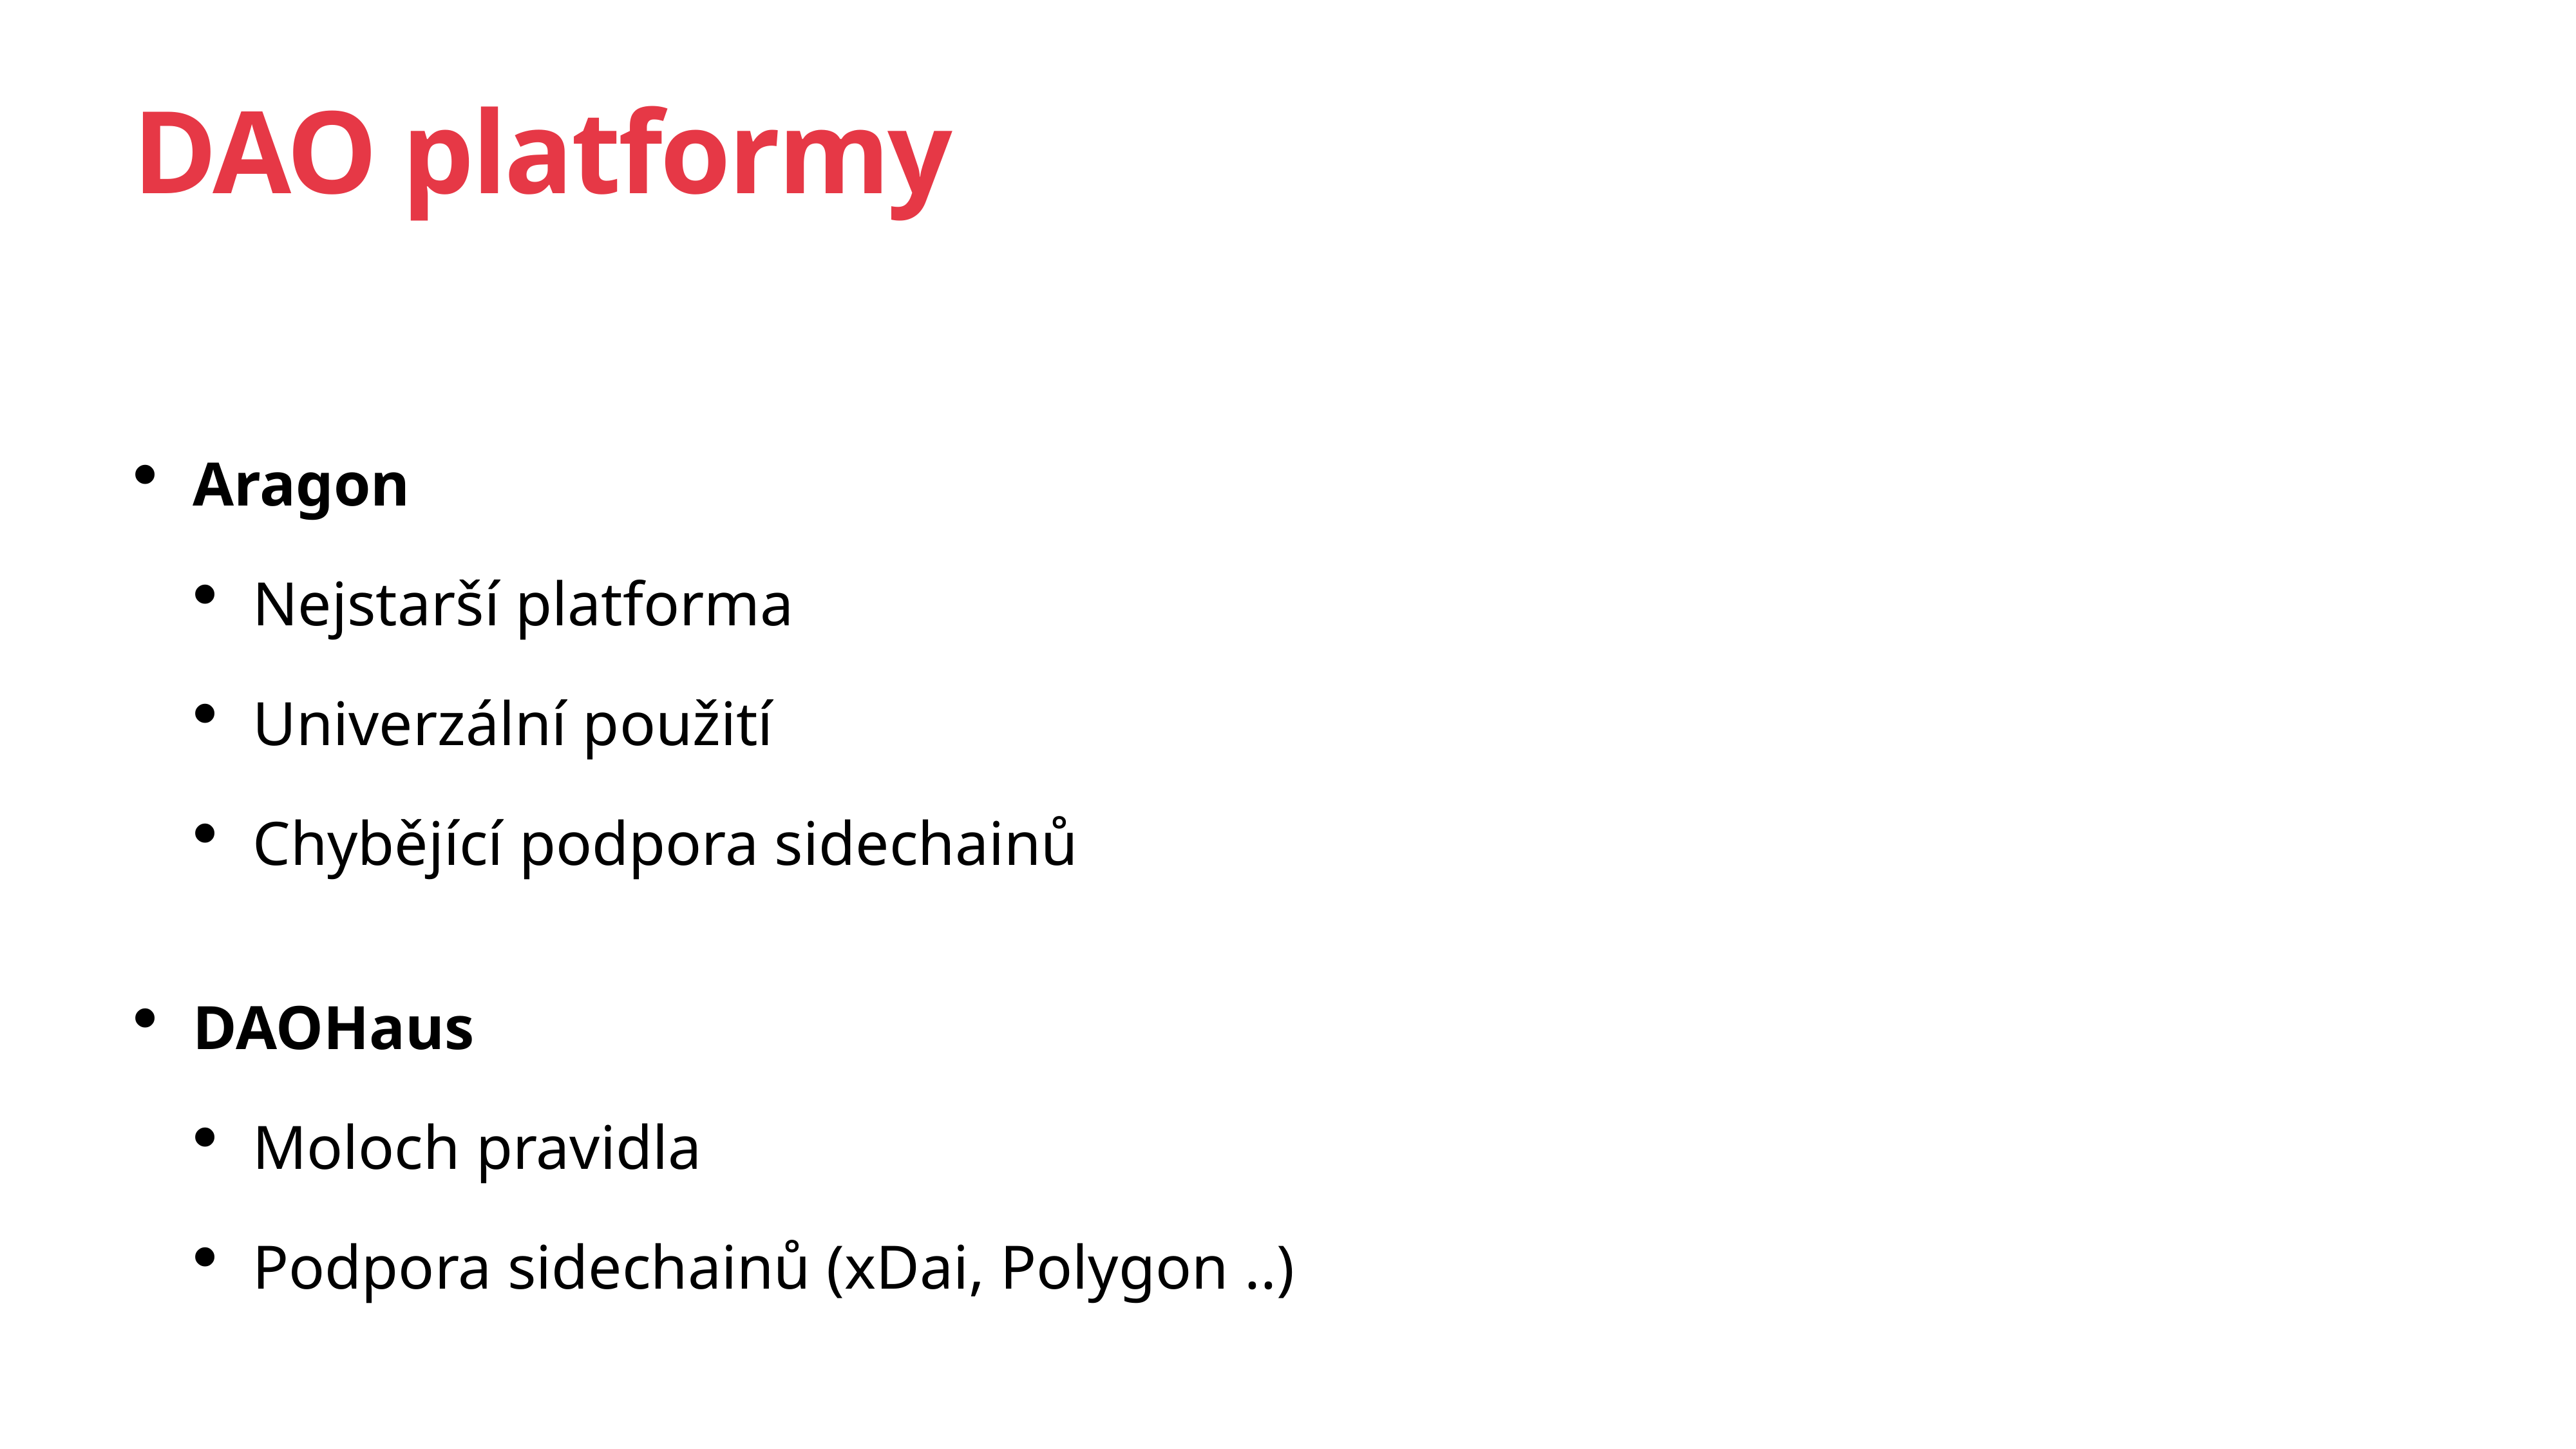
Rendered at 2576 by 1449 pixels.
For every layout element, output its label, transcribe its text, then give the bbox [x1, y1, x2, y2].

list Aragon Nejstarší platforma Univerzální použití Chybějící podpora sidechainů DAOHaus Moloch pravidla Podpora sidechainů (xDai, Polygon ..) [127, 448, 2449, 1321]
title DAO platformy [127, 100, 2449, 252]
